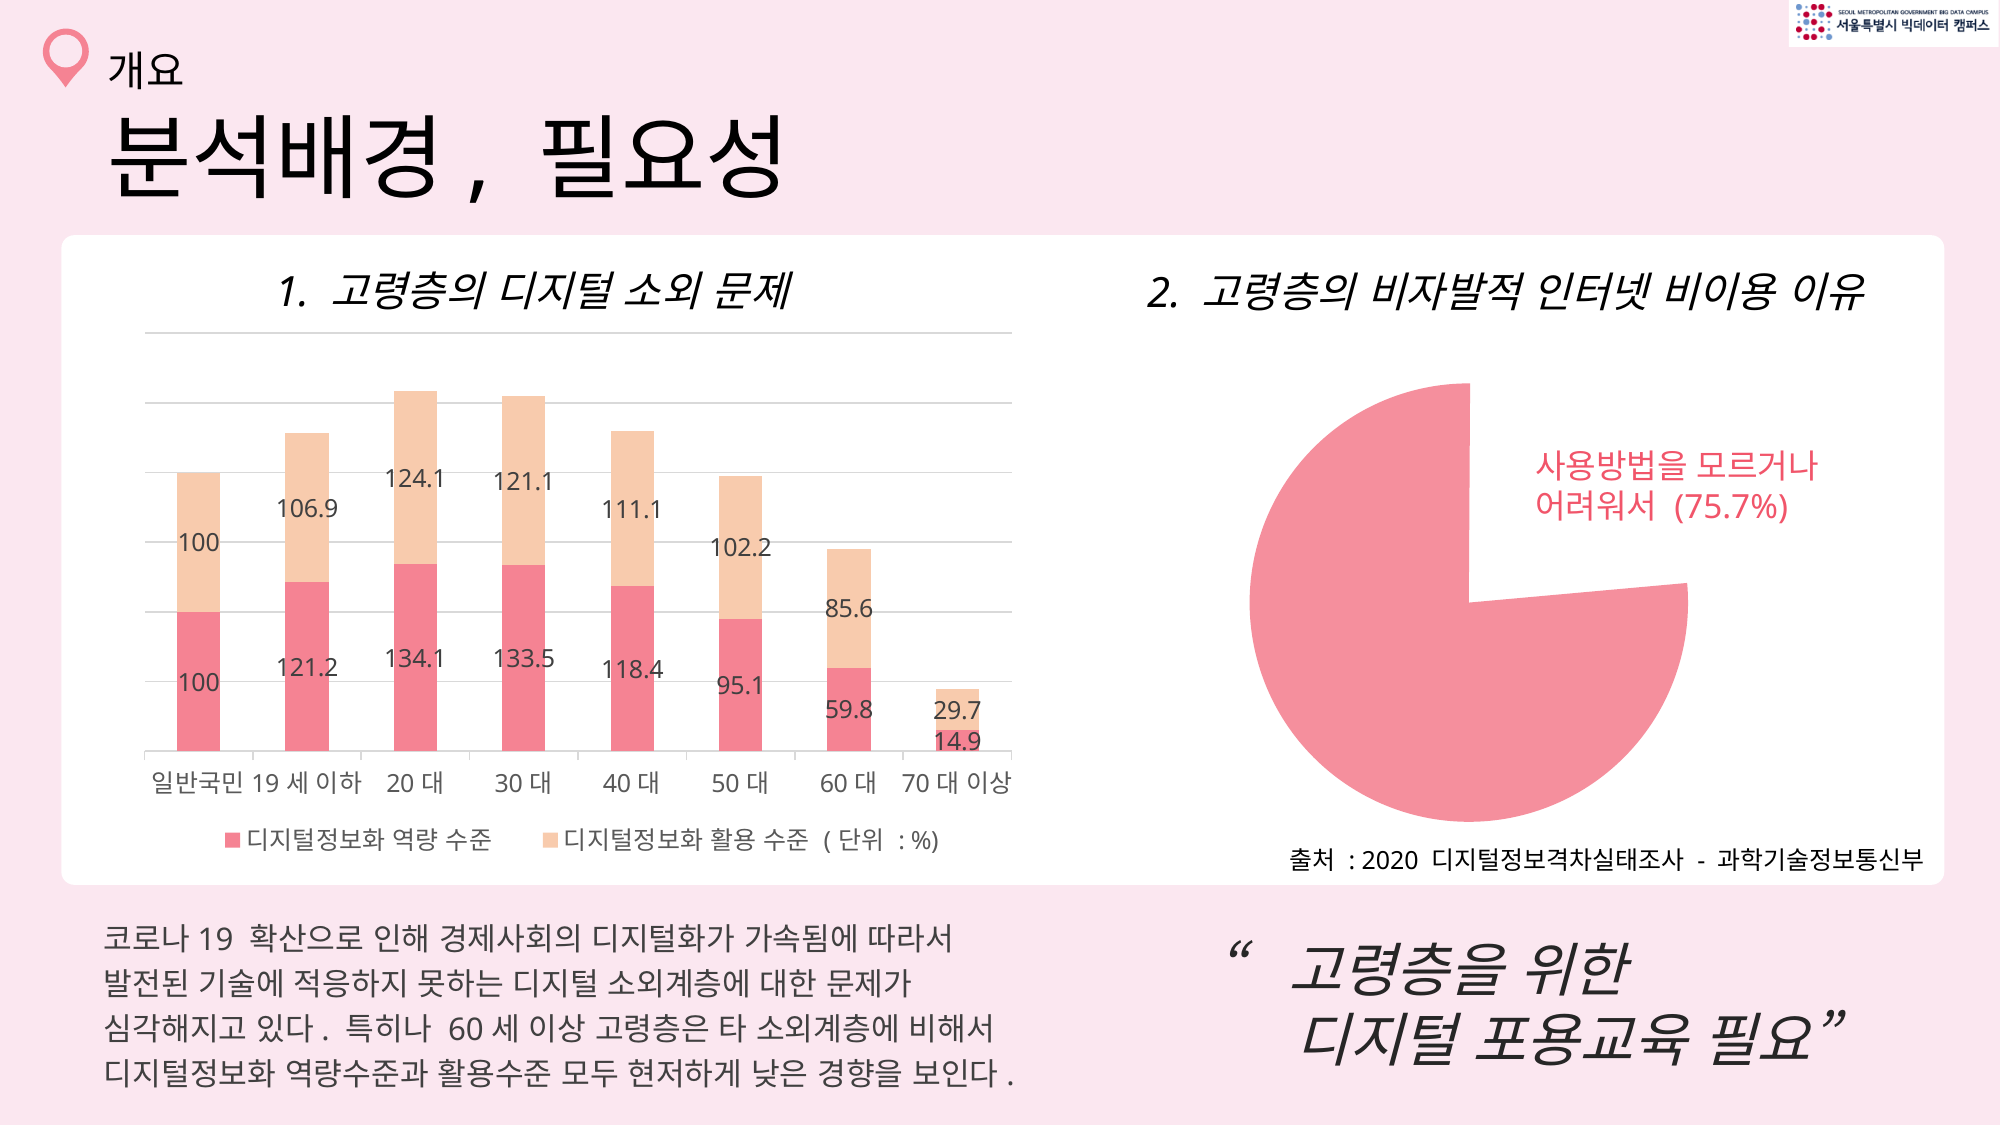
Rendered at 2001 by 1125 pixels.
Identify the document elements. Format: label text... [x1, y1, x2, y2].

text_box 개요 [92, 37, 200, 103]
text_box 2. 고령층의 비자발적 인터넷 비이용 이유 [1132, 258, 1880, 324]
text_box 출처 : 2020 디지털정보격차실태조사 - 과학기술정보통신부 [1274, 836, 1950, 882]
picture [1788, 0, 1999, 47]
chart [137, 326, 1024, 866]
text_box 1. 고령층의 디지털 소외 문제 [260, 257, 804, 323]
text_box [60, 234, 1946, 886]
list 코로나19 확산으로 인해 경제사회의 디지털화가 가속됨에 따라서 발전된 기술에 적응하지 못하는 디지털 소외계층에 대한 문제가 심각해지고 있다. 특히나 60세 이상 고령층은 타 소외계층에 비해서 디지털정보화 역량수준과 활용수준 모두 현저하게 낮은 경향을 보인다. [88, 904, 1024, 1063]
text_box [42, 28, 89, 75]
text_box 사용방법을 모르거나 어려워서 (75.7%) [1689, 437, 1844, 533]
title 분석배경, 필요성 [92, 52, 1817, 271]
text_box “고령층을 위한 디지털 포용교육 필요” [1201, 926, 1853, 1081]
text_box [1249, 383, 1689, 822]
